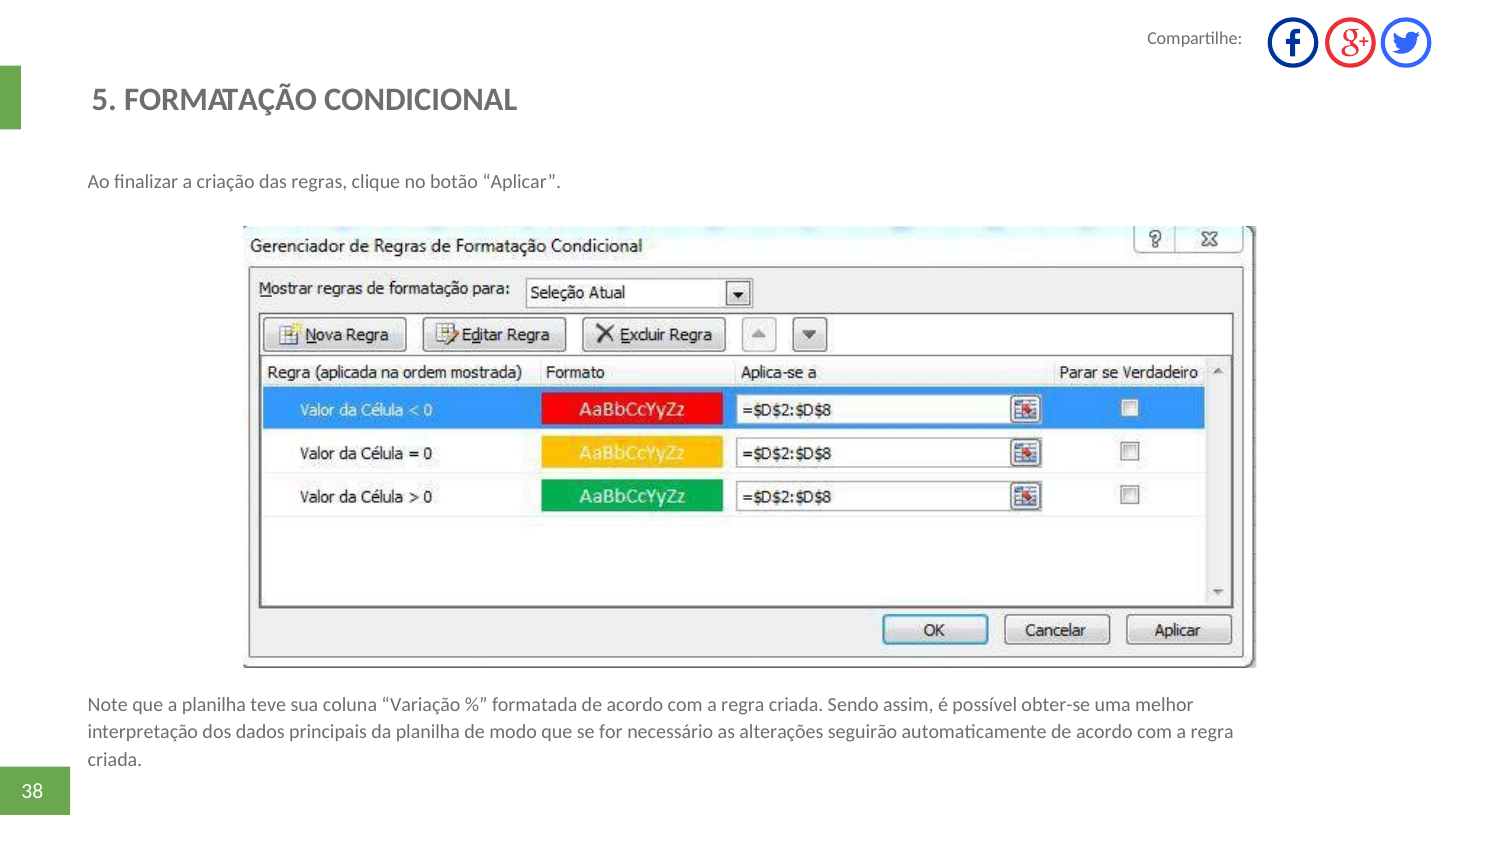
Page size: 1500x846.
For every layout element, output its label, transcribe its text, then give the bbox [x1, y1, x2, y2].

text_box [1269, 19, 1317, 66]
text_box [0, 65, 21, 130]
text_box [1327, 19, 1374, 66]
text_box Compartilhe: [1145, 28, 1263, 54]
text_box [243, 226, 1257, 669]
text_box [0, 766, 71, 815]
text_box 5. FORMATAÇÃO CONDICIONAL [89, 82, 589, 125]
text_box [1382, 19, 1430, 66]
text_box Ao ﬁnalizar a criação das regras, clique no botão “Aplicar”. [85, 171, 632, 199]
text_box Note que a planilha teve sua coluna “Variação %” formatada de acordo com a regra criada. Sendo assim, é possível obter-se uma melhor interpretação dos dados principais da planilha de modo que se for necessário as alterações seguirão automaticamente de acordo com a regra criada. [85, 693, 1404, 776]
text_box 38 [19, 778, 53, 808]
